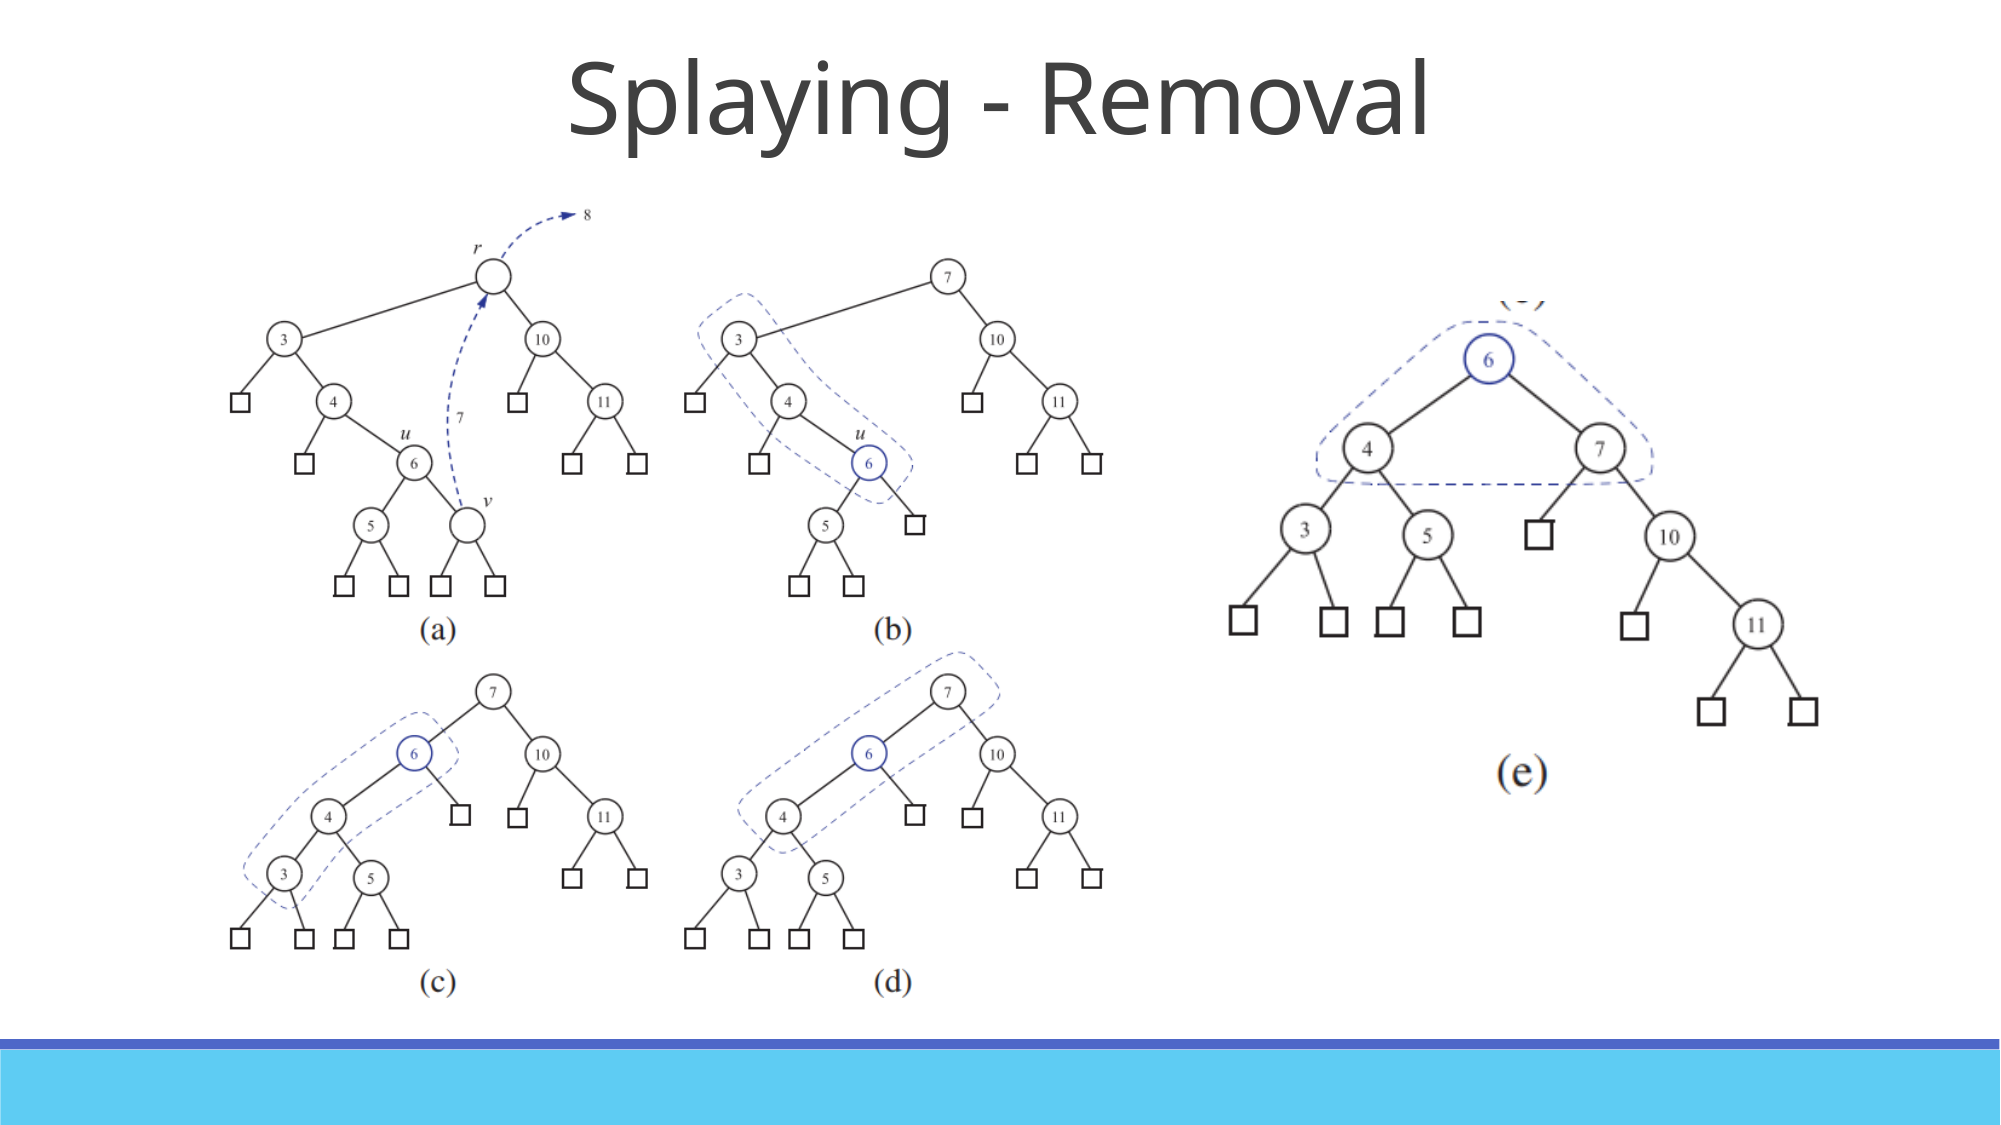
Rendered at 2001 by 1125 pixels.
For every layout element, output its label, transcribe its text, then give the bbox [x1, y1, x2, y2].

title Splaying - Removal [0, 0, 2000, 163]
picture [1206, 300, 1864, 825]
picture [177, 199, 1136, 1004]
